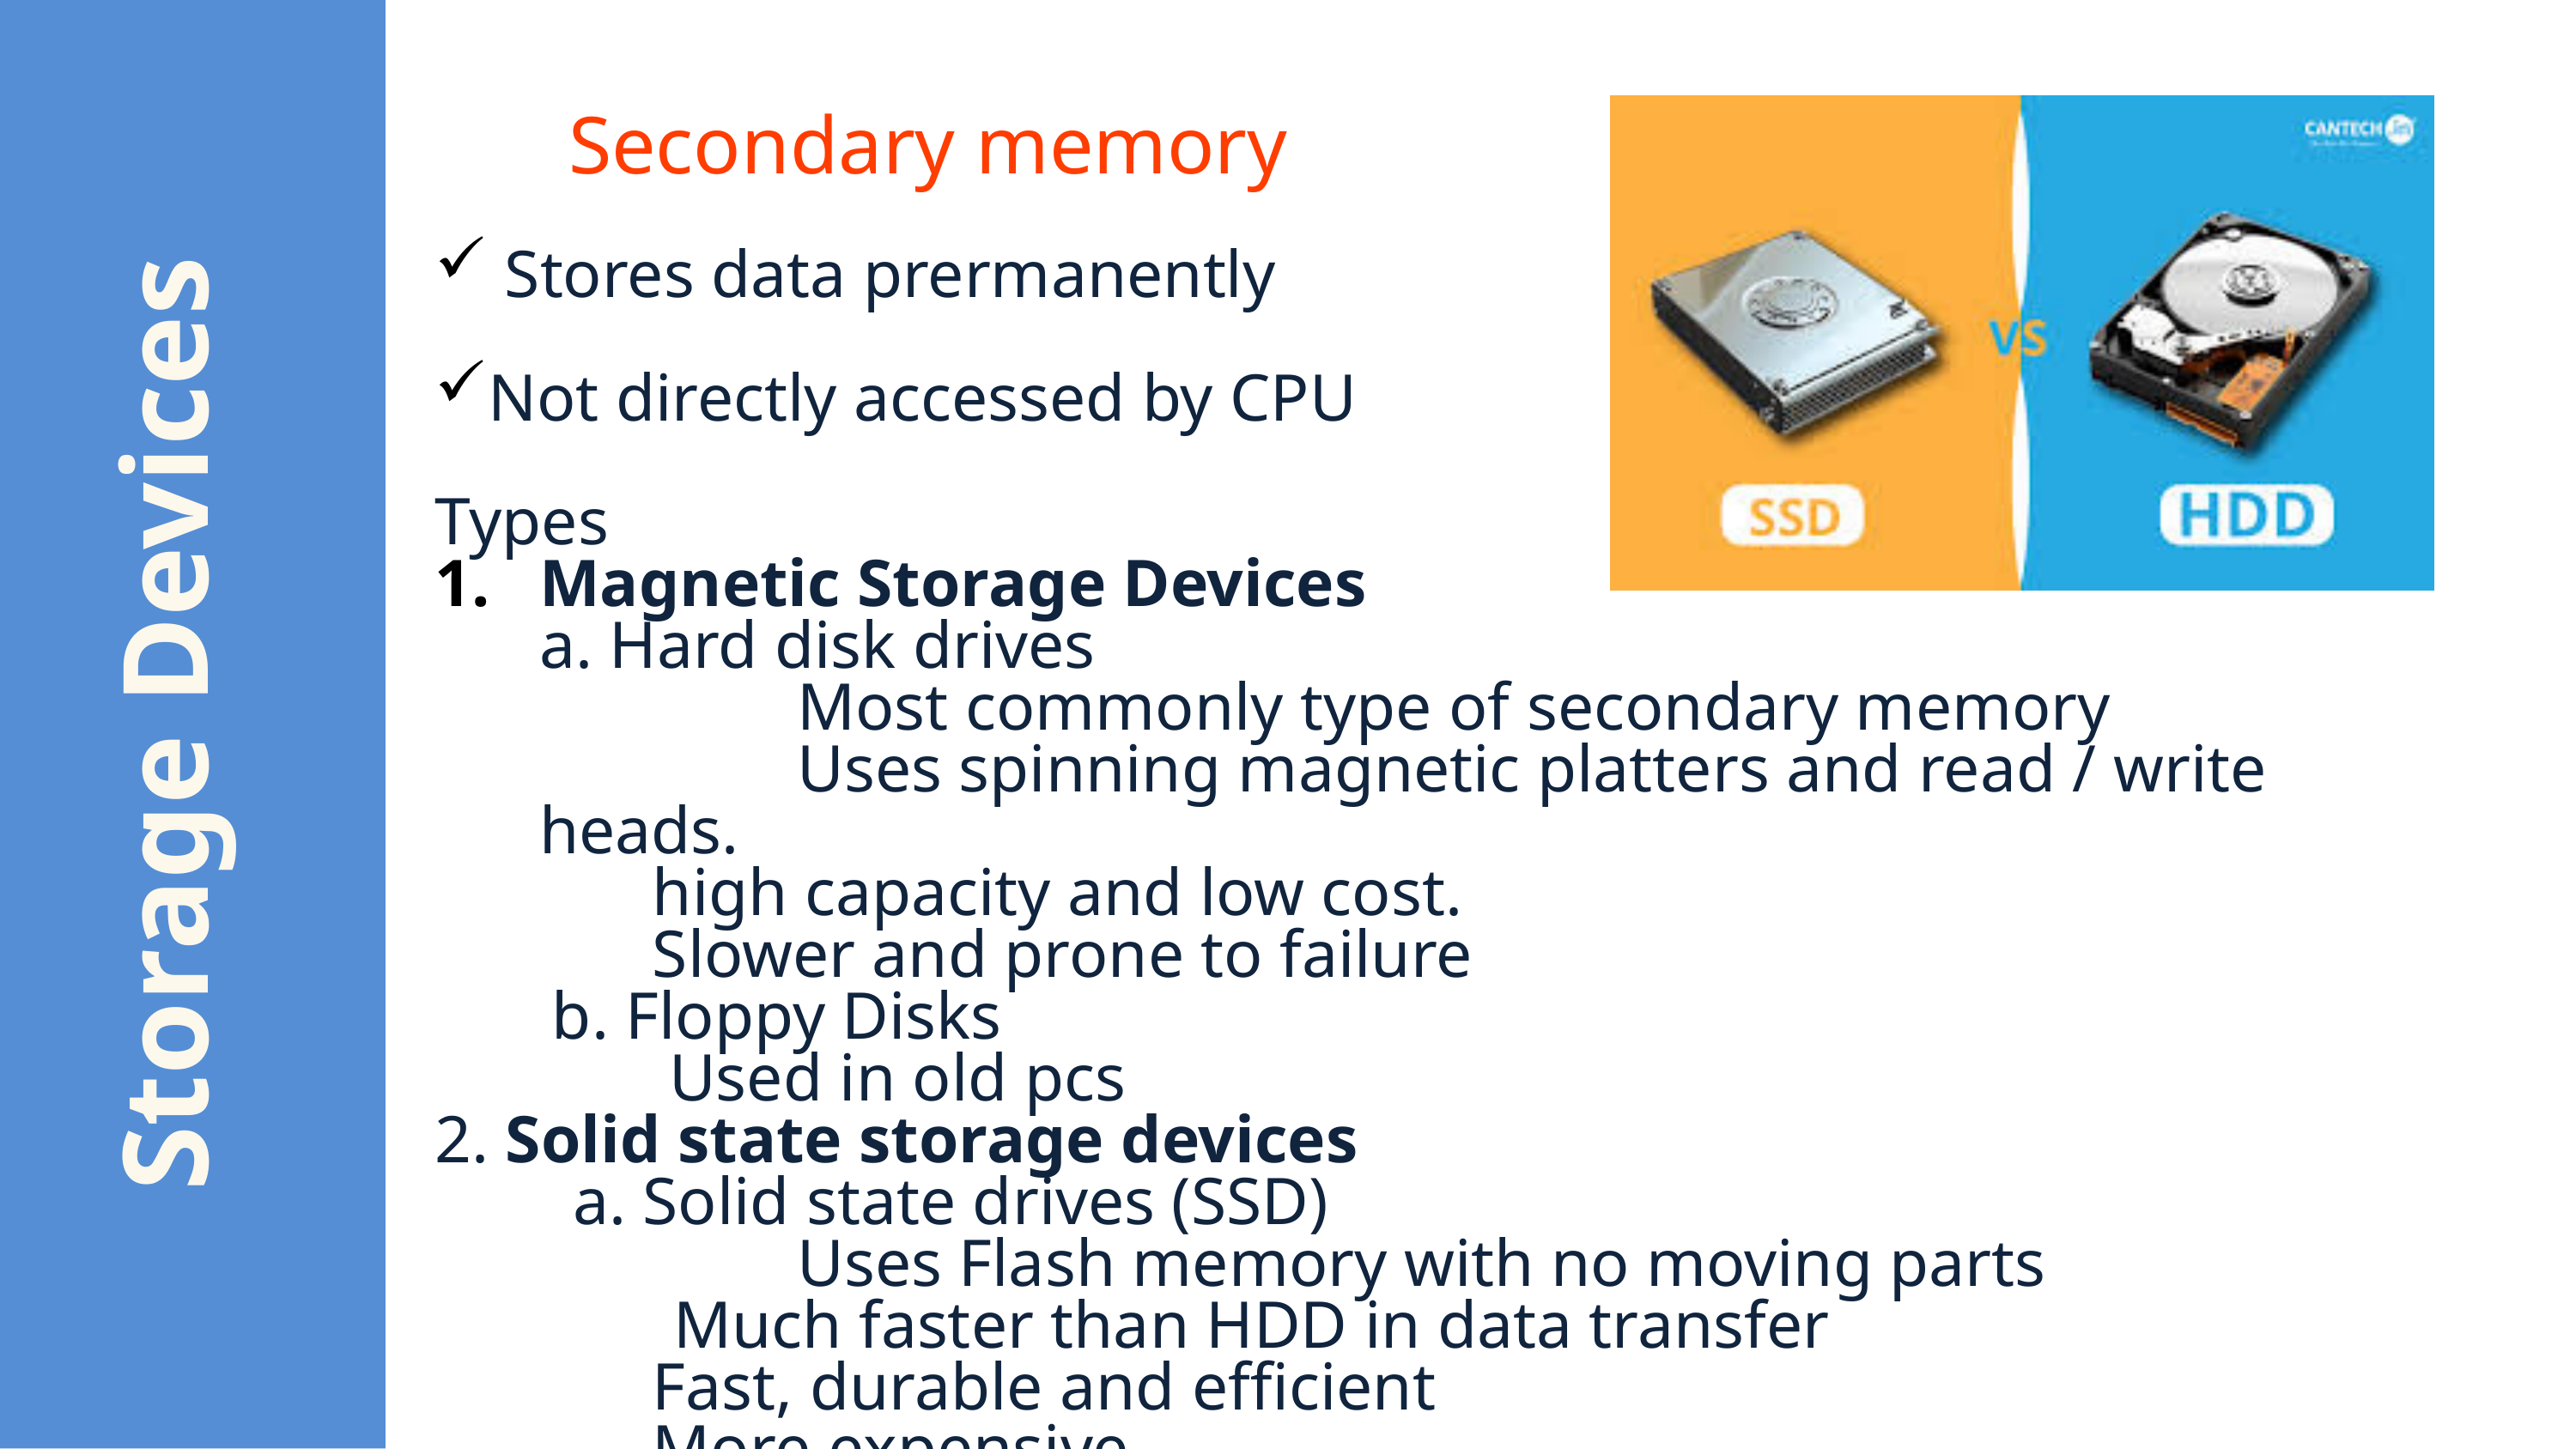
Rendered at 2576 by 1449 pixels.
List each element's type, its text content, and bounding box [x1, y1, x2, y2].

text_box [0, 0, 386, 1449]
text_box Stores data prermanently Not directly accessed by CPU Types Magnetic Storage Devices a. Hard disk drives Most commonly type of secondary memory Uses spinning magnetic platters and read / write heads. high capacity and low cost. Slower and prone to failure b. Floppy Disks Used in old pcs 2. Solid state storage devices a. Solid state drives (SSD) Uses Flash memory with no moving parts Much faster than HDD in data transfer Fast, durable and efficient More expensive. [422, 241, 2480, 1449]
picture [1609, 95, 2435, 591]
text_box Secondary memory [529, 95, 1327, 191]
